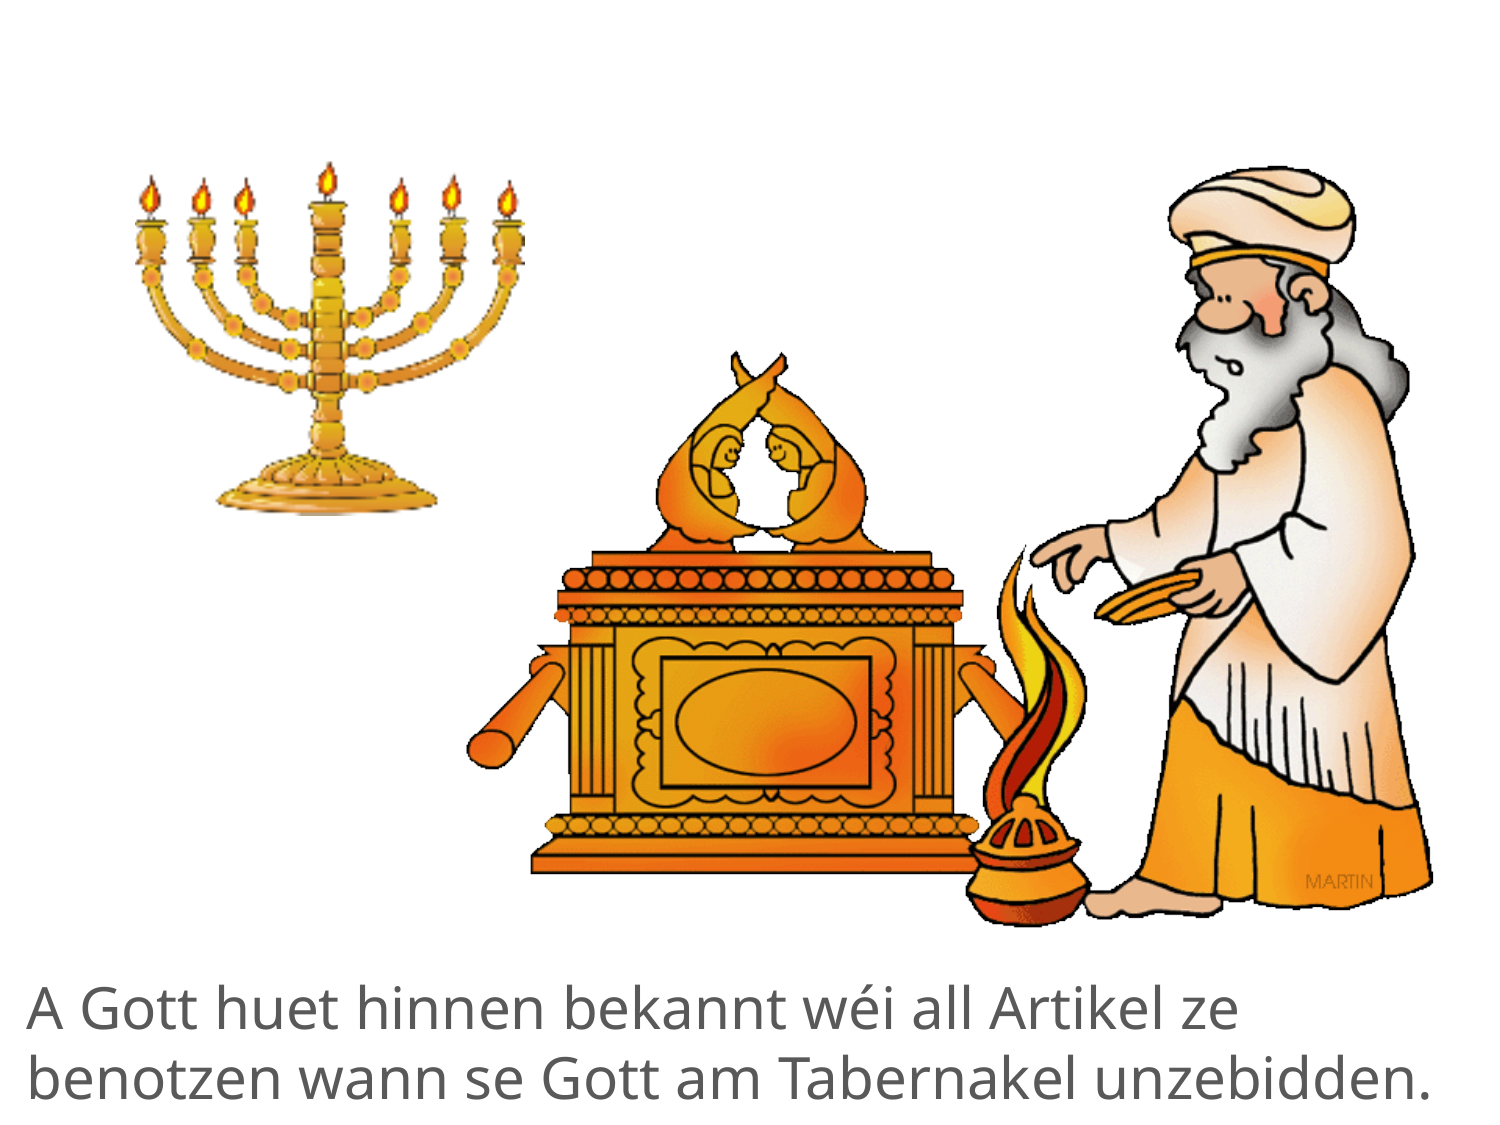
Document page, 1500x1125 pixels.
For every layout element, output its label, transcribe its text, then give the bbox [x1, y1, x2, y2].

picture [135, 144, 1468, 967]
text_box A Gott huet hinnen bekannt wéi all Artikel ze benotzen wann se Gott am Tabernakel unzebidden. [11, 964, 1498, 1119]
